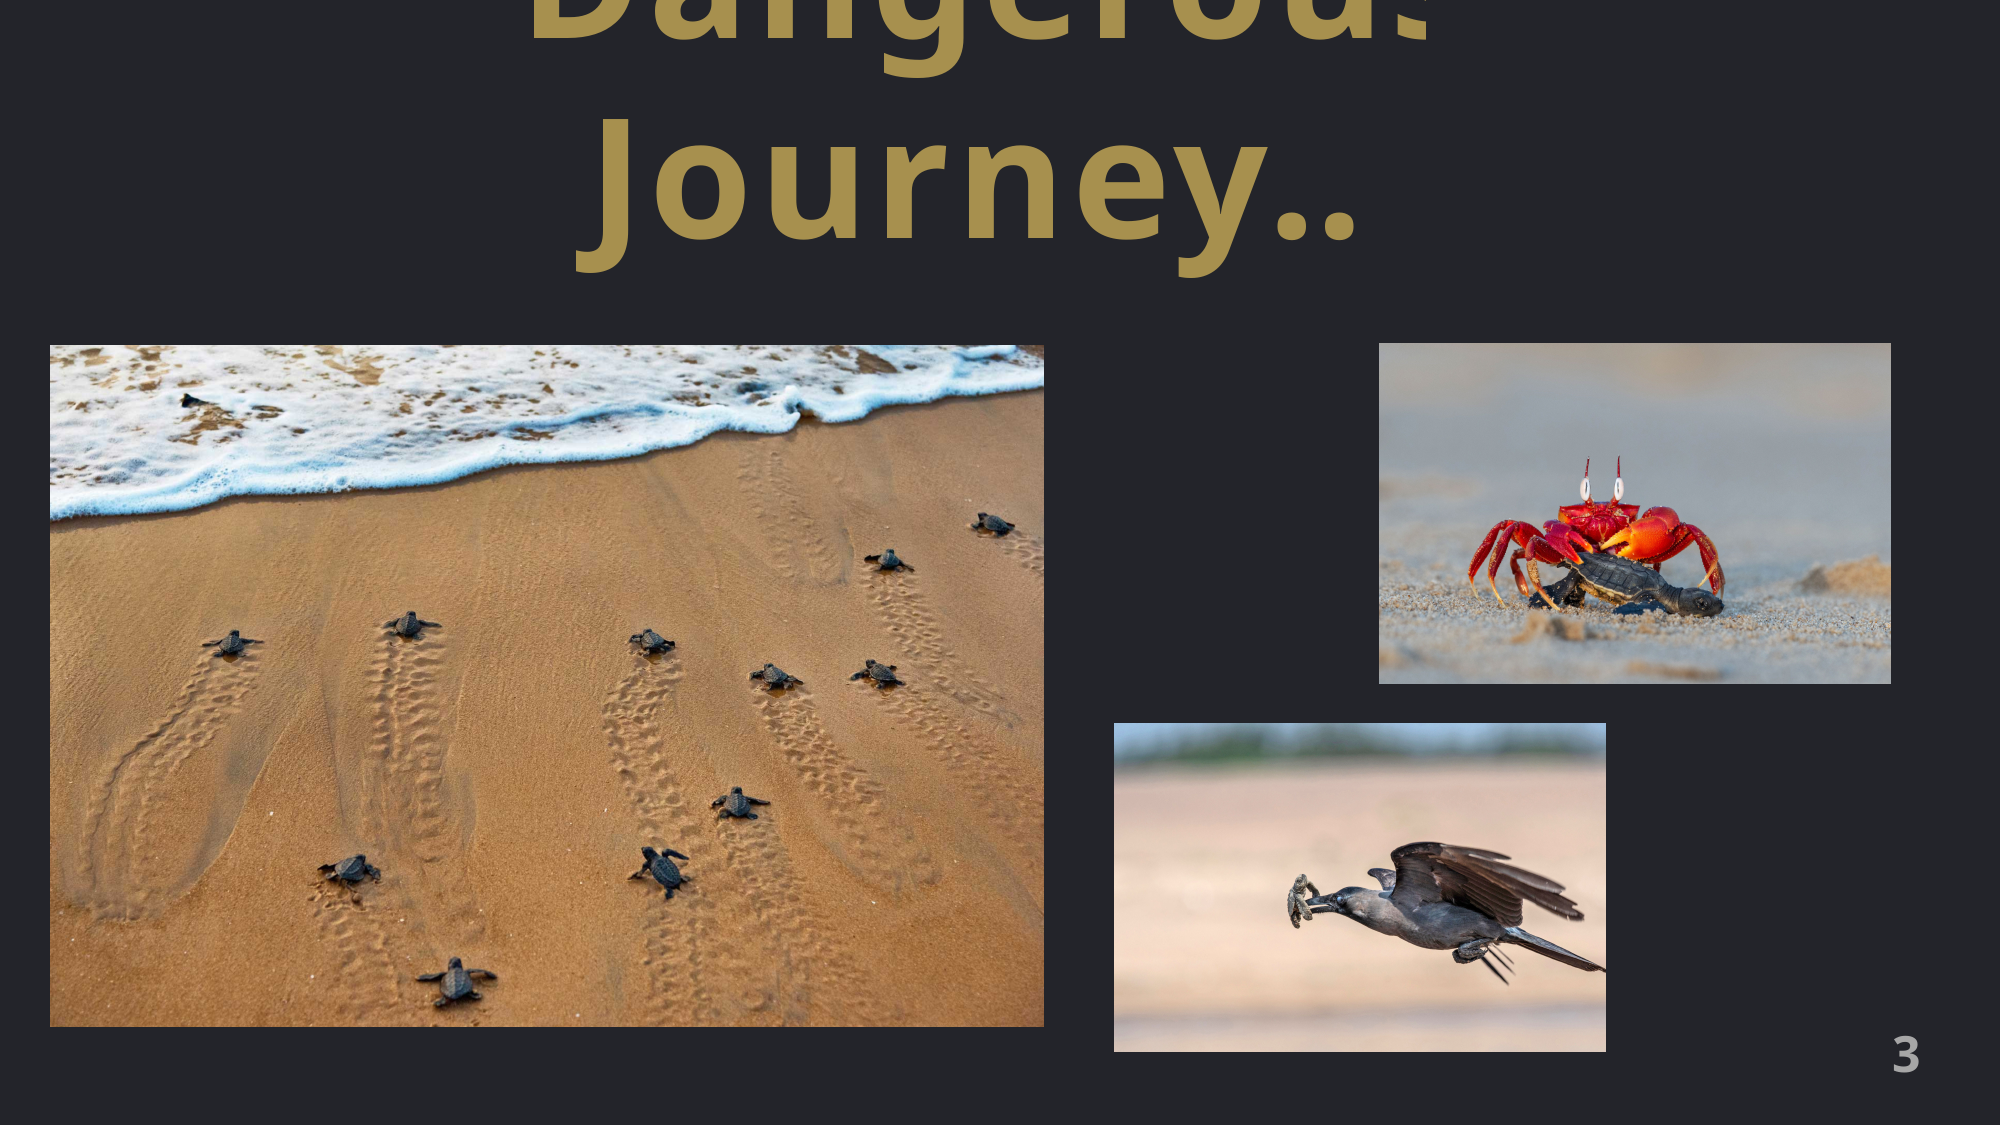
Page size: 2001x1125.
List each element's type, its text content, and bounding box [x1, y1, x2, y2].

text_box [0, 0, 2000, 1125]
text_box Dangerous Journey… [364, 23, 1636, 287]
slide_number 3 [1485, 1026, 1936, 1087]
picture [1379, 343, 1891, 684]
picture [1113, 723, 1606, 1052]
picture [49, 345, 1044, 1027]
